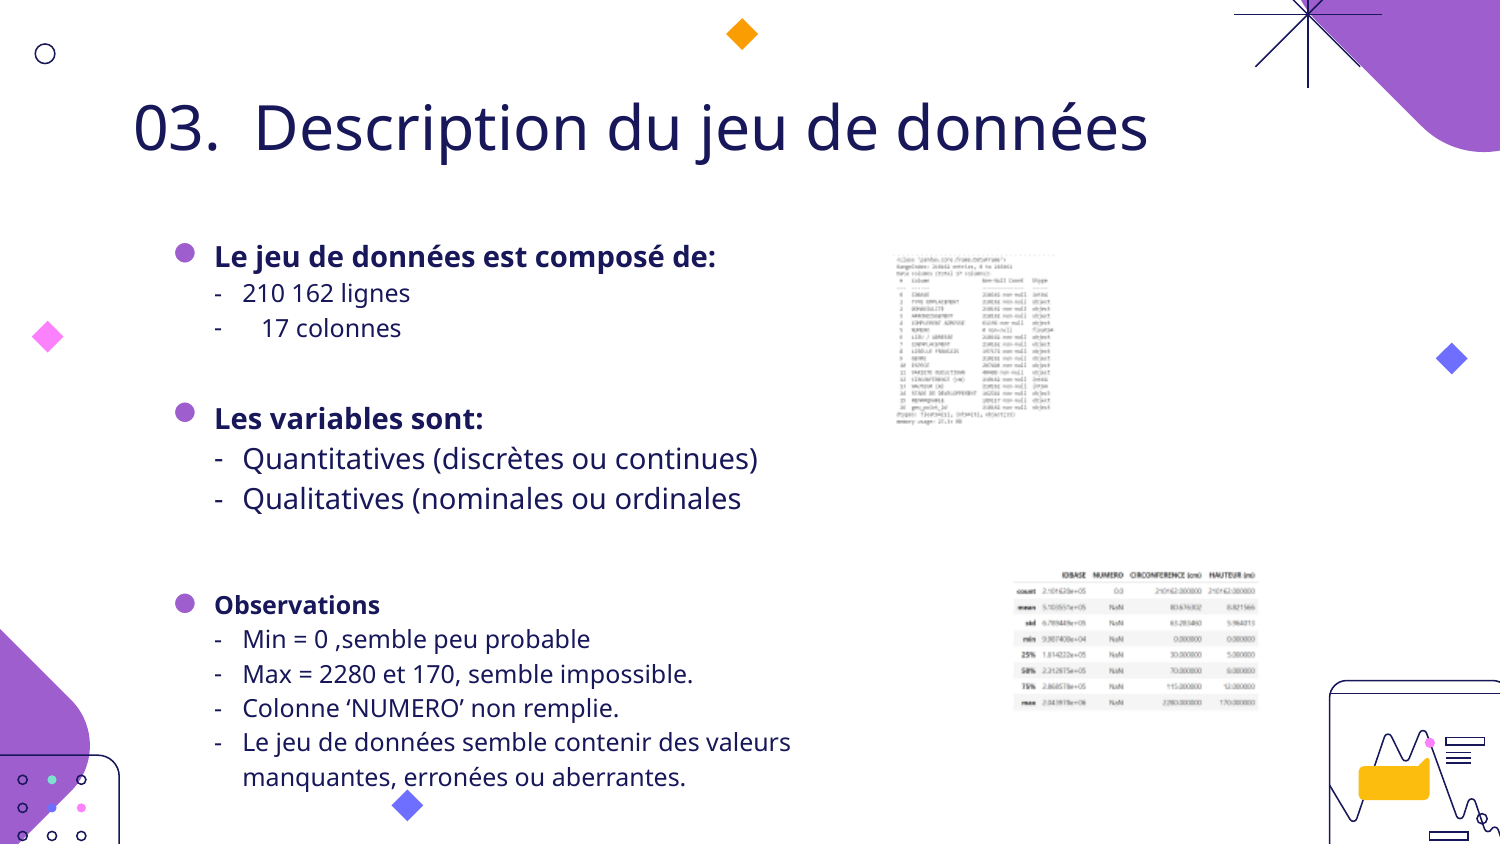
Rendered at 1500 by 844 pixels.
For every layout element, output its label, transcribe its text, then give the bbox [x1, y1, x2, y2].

text_box Les variables sont: Quantitatives (discrètes ou continues) Qualitatives (nominales ou ordinales [199, 379, 827, 553]
text_box Le jeu de données est composé de: 210 162 lignes 17 colonnes [199, 218, 744, 363]
picture [781, 233, 1170, 452]
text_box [0, 754, 120, 844]
title 03. Description du jeu de données [118, 72, 1382, 167]
text_box [170, 589, 199, 618]
text_box Observations Min = 0 ,semble peu probable Max = 2280 et 170, semble impossible. Colonne ‘NUMERO’ non remplie. Le jeu de données semble contenir des valeurs manquantes, erronées ou aberrantes. [199, 569, 827, 804]
text_box [170, 238, 199, 267]
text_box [1329, 680, 1500, 844]
picture [956, 538, 1318, 741]
text_box [170, 398, 199, 427]
